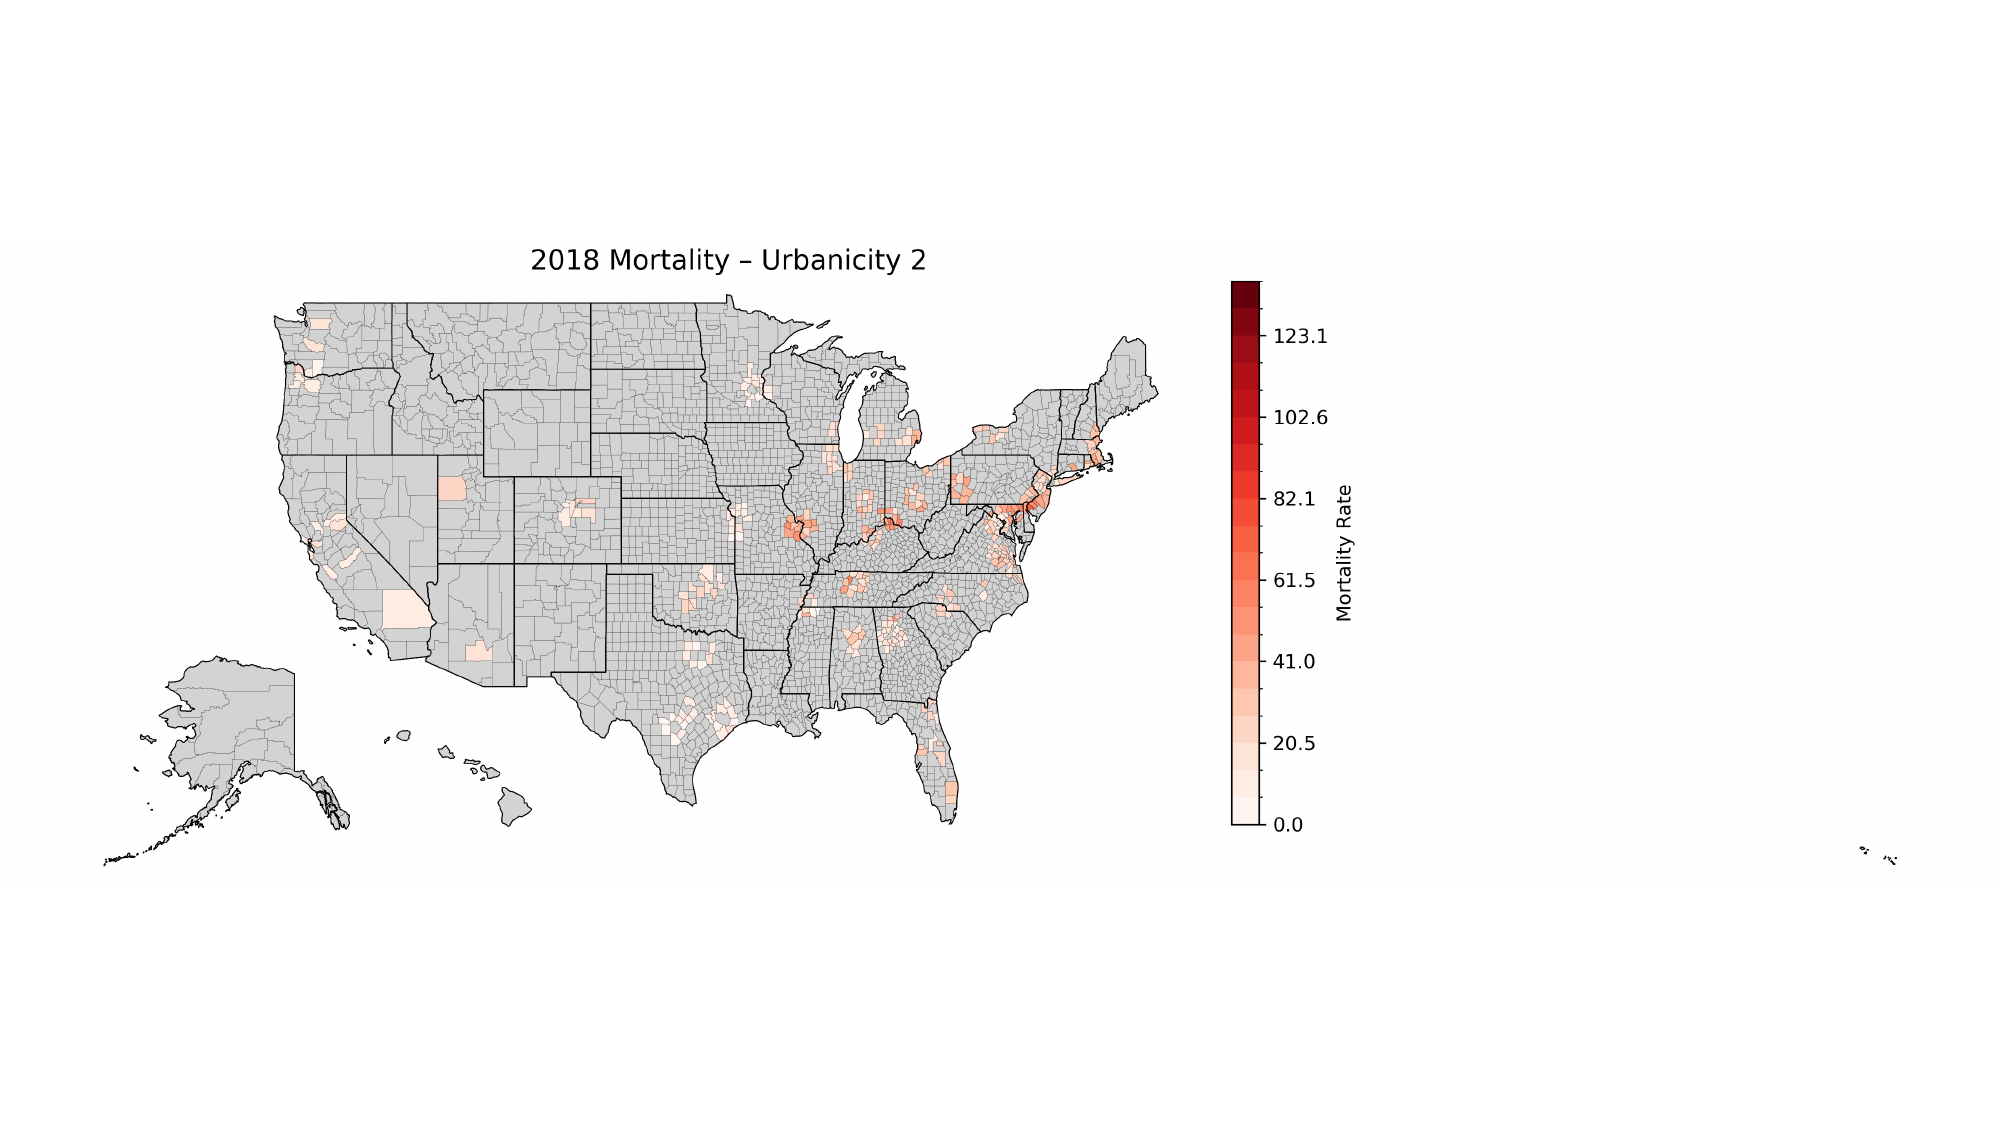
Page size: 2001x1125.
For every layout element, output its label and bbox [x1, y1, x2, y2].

picture [0, 234, 2000, 891]
